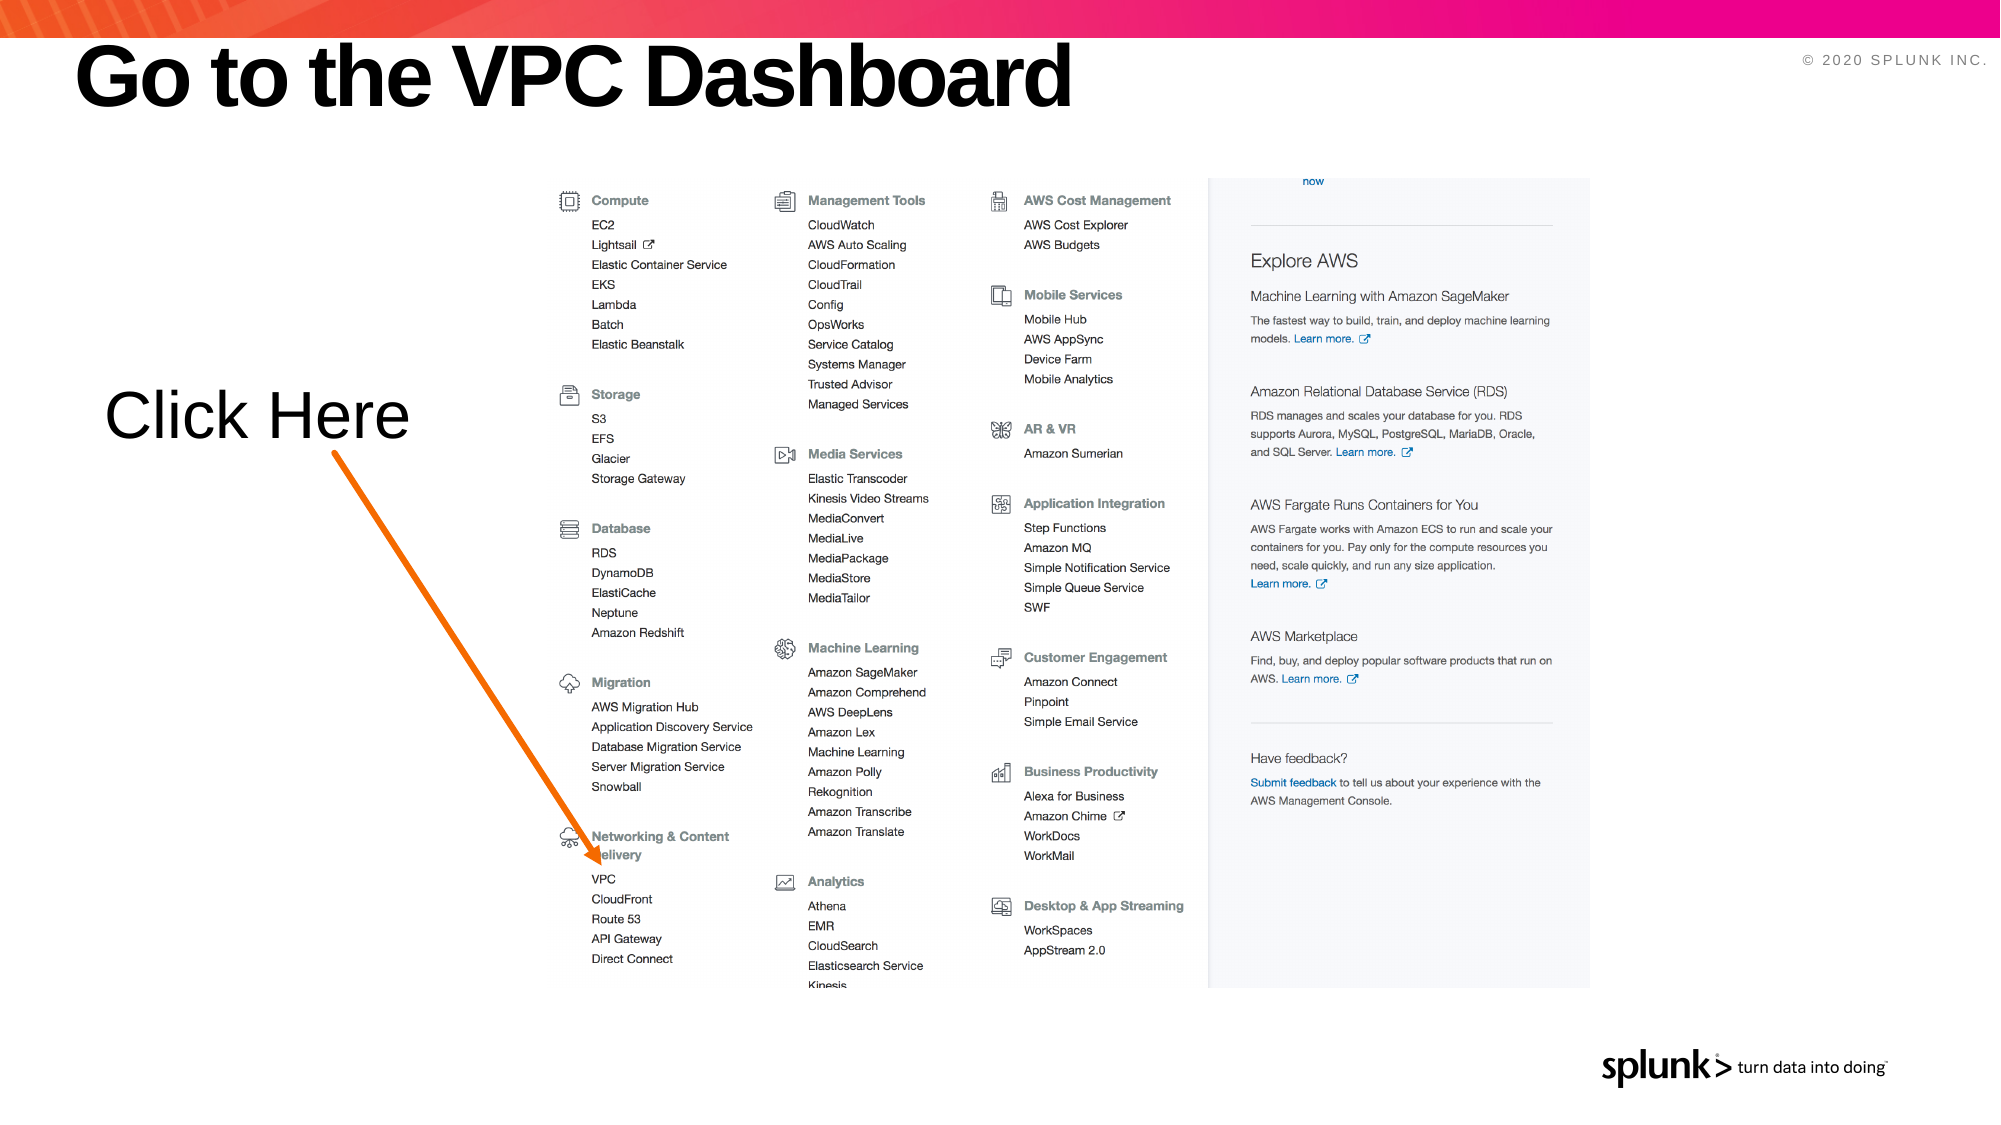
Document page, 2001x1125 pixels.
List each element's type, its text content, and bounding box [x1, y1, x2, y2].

picture [0, 0, 2000, 38]
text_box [334, 452, 602, 866]
picture [547, 178, 1590, 988]
picture [1602, 1049, 1888, 1088]
title Go to the VPC Dashboard [74, 50, 1926, 124]
text_box Click Here [104, 372, 413, 453]
